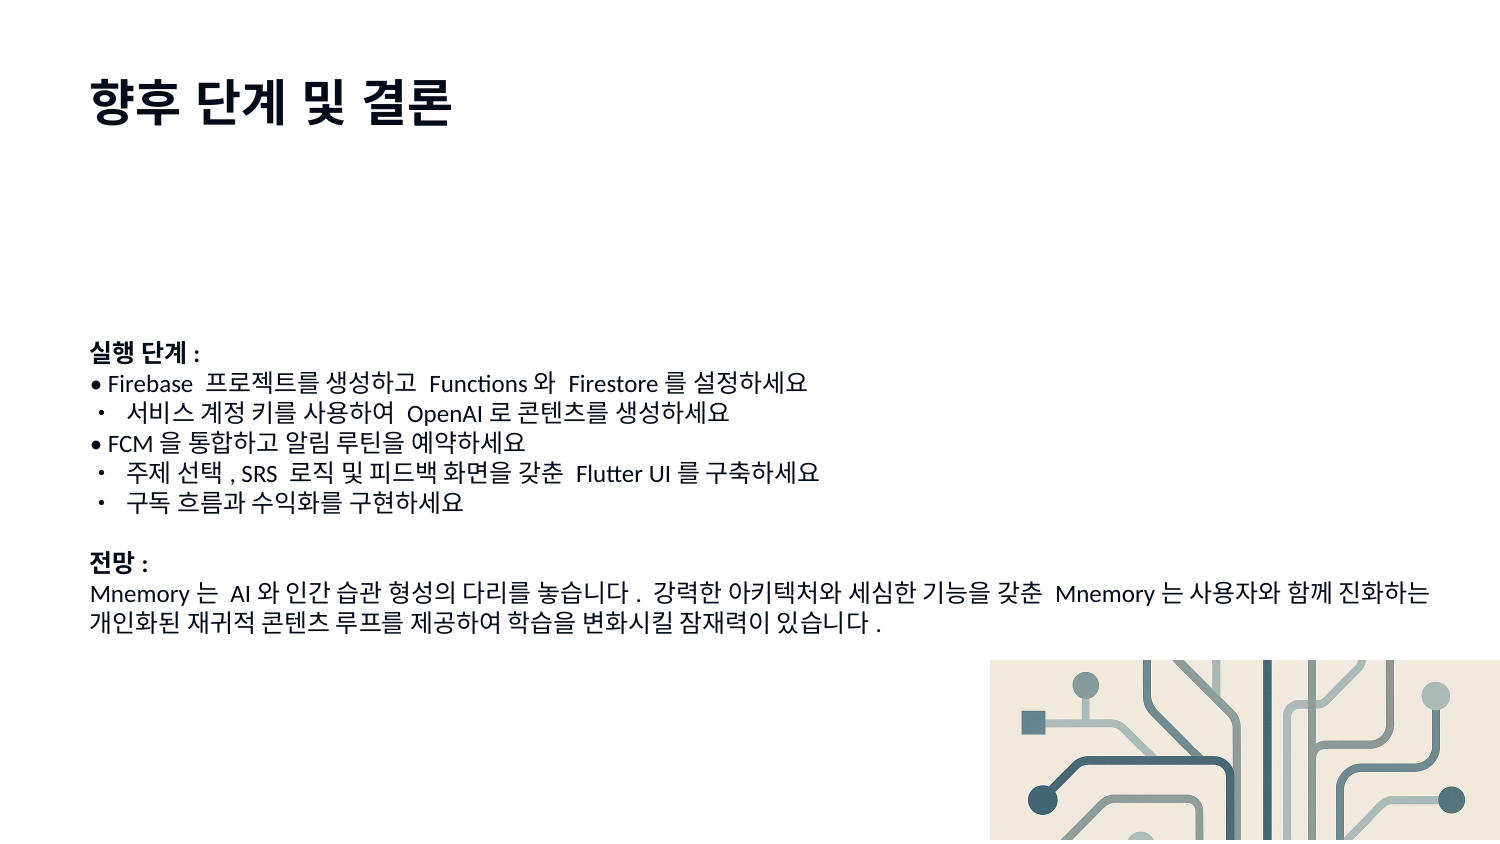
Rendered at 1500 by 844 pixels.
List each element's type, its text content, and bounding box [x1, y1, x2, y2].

text_box 실행 단계: • Firebase 프로젝트를 생성하고 Functions와 Firestore를 설정하세요 • 서비스 계정 키를 사용하여 OpenAI로 콘텐츠를 생성하세요 • FCM을 통합하고 알림 루틴을 예약하세요 • 주제 선택, SRS 로직 및 피드백 화면을 갖춘 Flutter UI를 구축하세요 • 구독 흐름과 수익화를 구현하세요 전망: Mnemory는 AI와 인간 습관 형성의 다리를 놓습니다. 강력한 아키텍처와 세심한 기능을 갖춘 Mnemory는 사용자와 함께 진화하는 개인화된 재귀적 콘텐츠 루프를 제공하여 학습을 변화시킬 잠재력이 있습니다. [74, 224, 1500, 750]
picture [989, 659, 1500, 840]
text_box 향후 단계 및 결론 [74, 60, 1425, 143]
